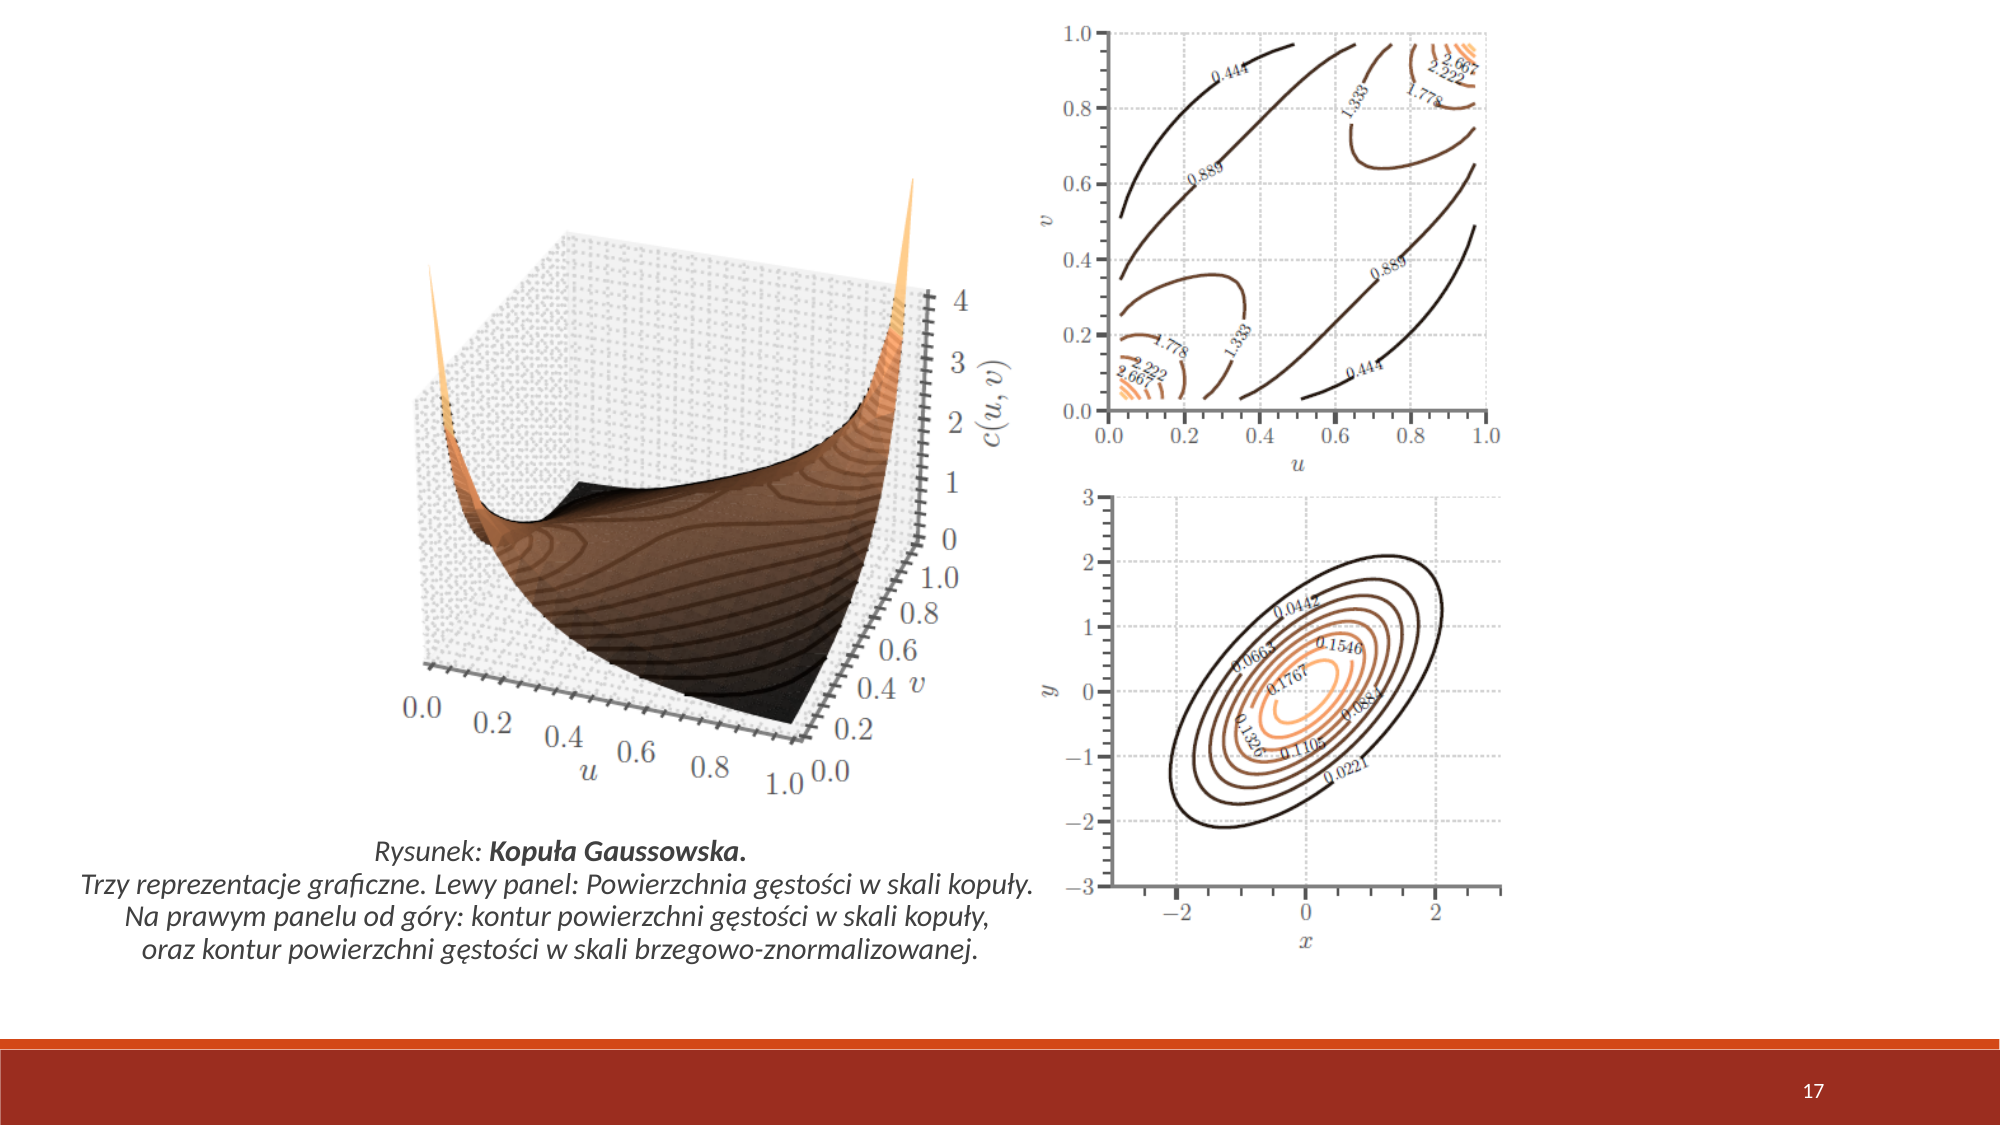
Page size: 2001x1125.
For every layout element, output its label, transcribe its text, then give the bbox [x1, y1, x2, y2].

text_box Rysunek: Kopuła Gaussowska. Trzy reprezentacje graficzne. Lewy panel: Powierzchnia gęstości w skali kopuły. Na prawym panelu od góry: kontur powierzchni gęstości w skali kopuły, oraz kontur powierzchni gęstości w skali brzegowo-znormalizowanej. [32, 835, 1090, 973]
slide_number 17 [1624, 1059, 1840, 1120]
picture [388, 7, 1530, 962]
